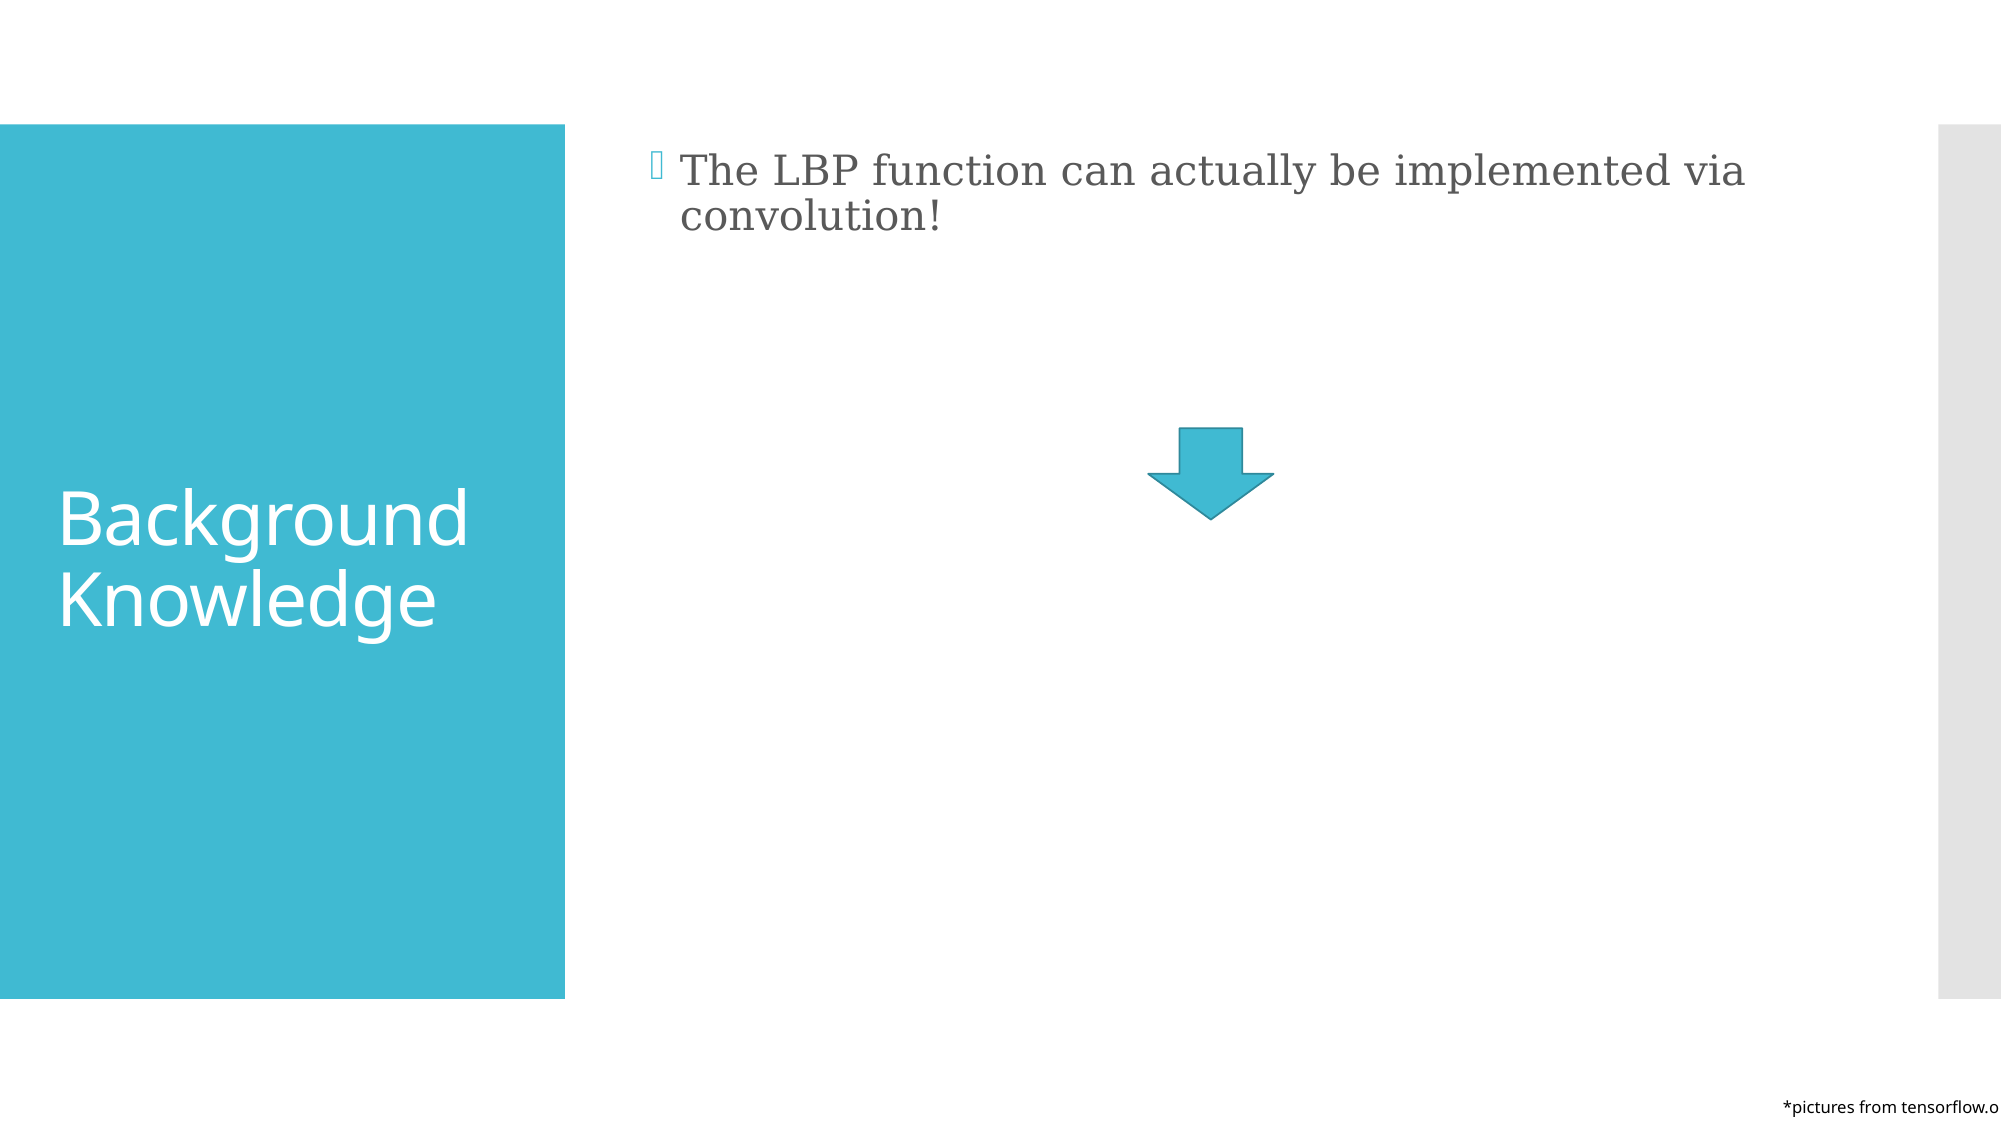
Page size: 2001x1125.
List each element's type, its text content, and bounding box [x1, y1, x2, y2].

title Background Knowledge [41, 184, 525, 940]
text_box [1147, 427, 1275, 521]
text_box *pictures from tensorflow.org [1768, 1089, 2000, 1125]
